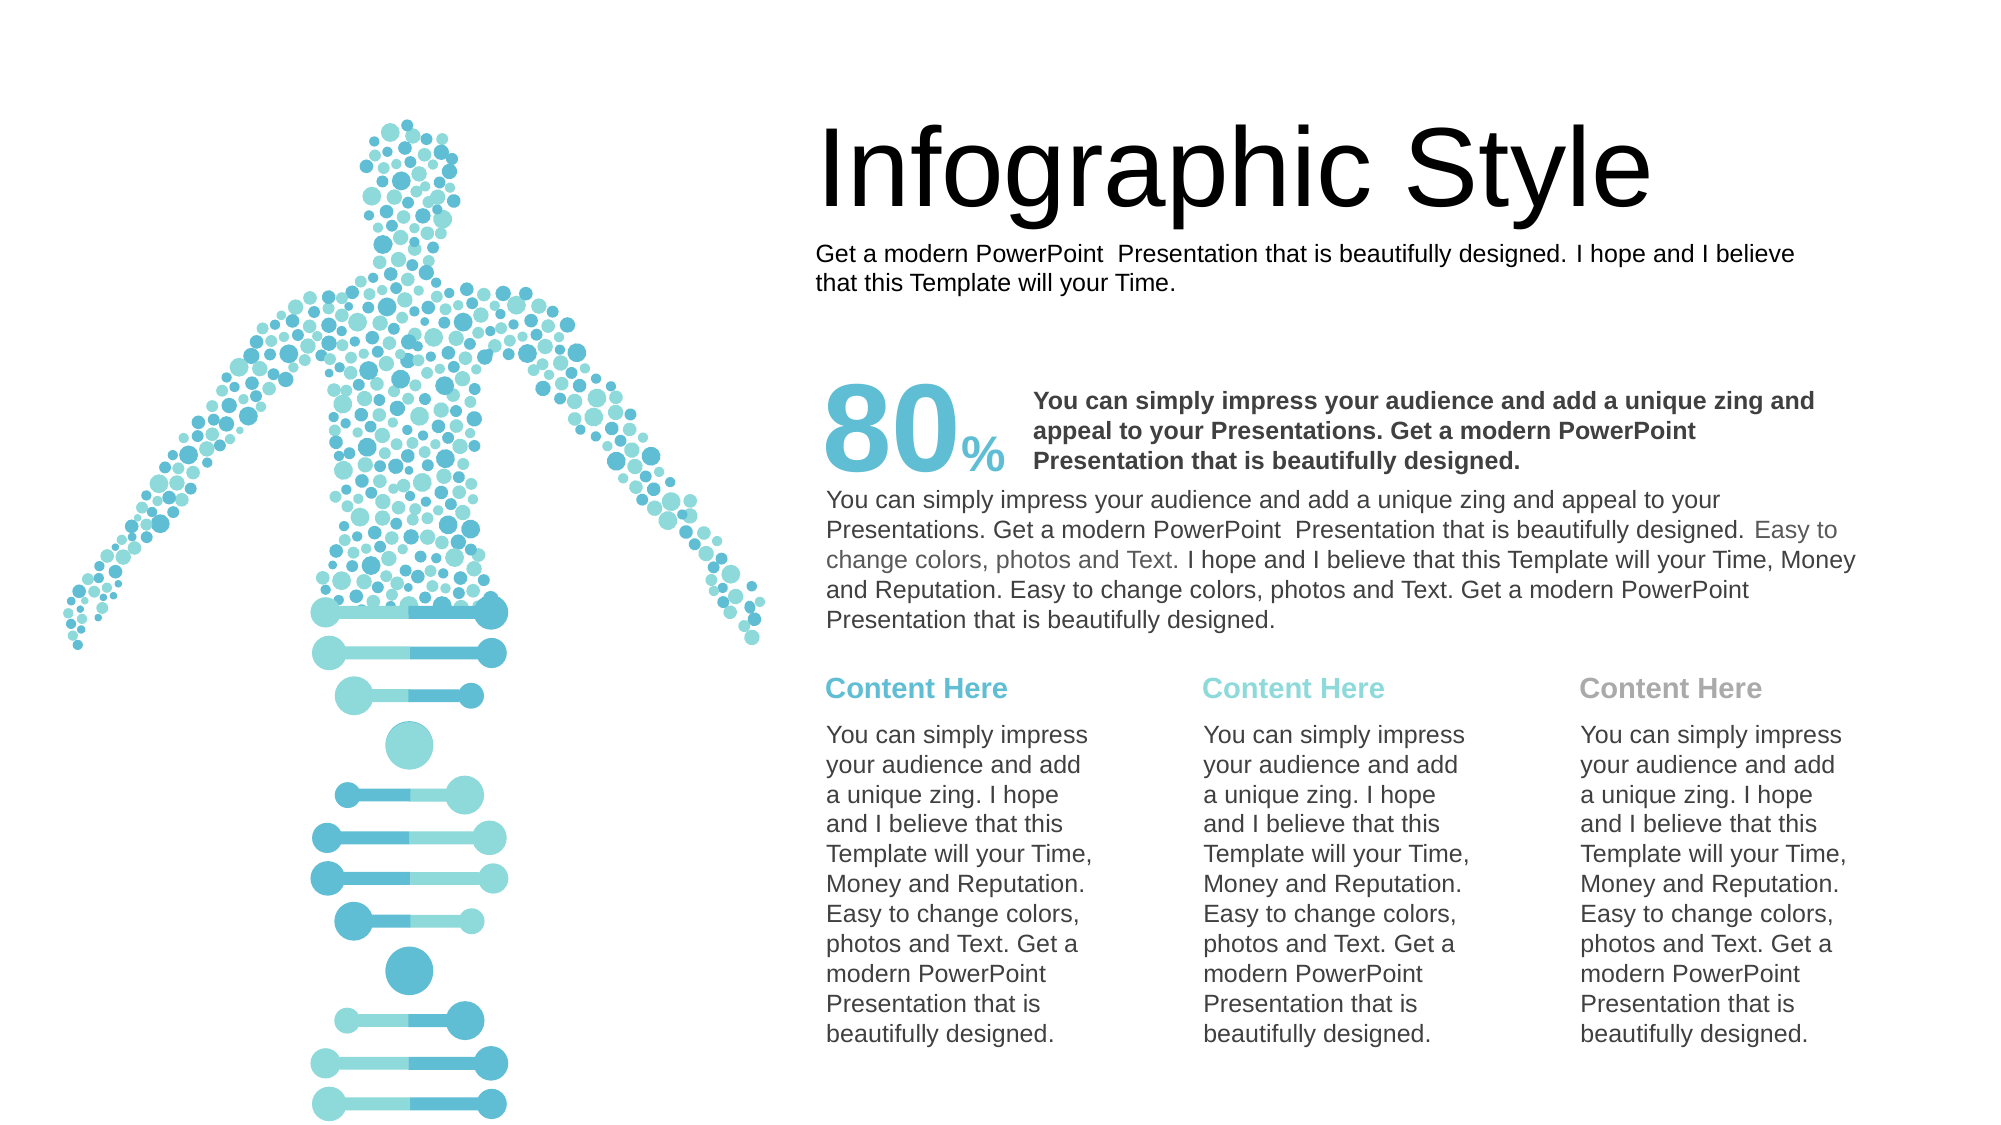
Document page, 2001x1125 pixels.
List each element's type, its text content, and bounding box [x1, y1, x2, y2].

text_box Get a modern PowerPoint Presentation that is beautifully designed. I hope and I believe that this Template will your Time. [800, 229, 1812, 305]
text_box Infographic Style [801, 86, 1818, 236]
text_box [810, 661, 1117, 1060]
text_box 80% [806, 339, 1022, 504]
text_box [310, 595, 509, 1122]
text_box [1187, 661, 1495, 1060]
text_box You can simply impress your audience and add a unique zing and appeal to your Presentations. Get a modern PowerPoint Presentation that is beautifully designed. Easy to change colors, photos and Text. I hope and I believe that this Template will your Time, Money and Reputation. Easy to change colors, photos and Text. Get a modern PowerPoint Presentation that is beautifully designed. [811, 476, 1878, 641]
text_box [62, 119, 765, 651]
text_box You can simply impress your audience and add a unique zing and appeal to your Presentations. Get a modern PowerPoint Presentation that is beautifully designed. [1018, 376, 1878, 476]
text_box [1564, 661, 1872, 1060]
